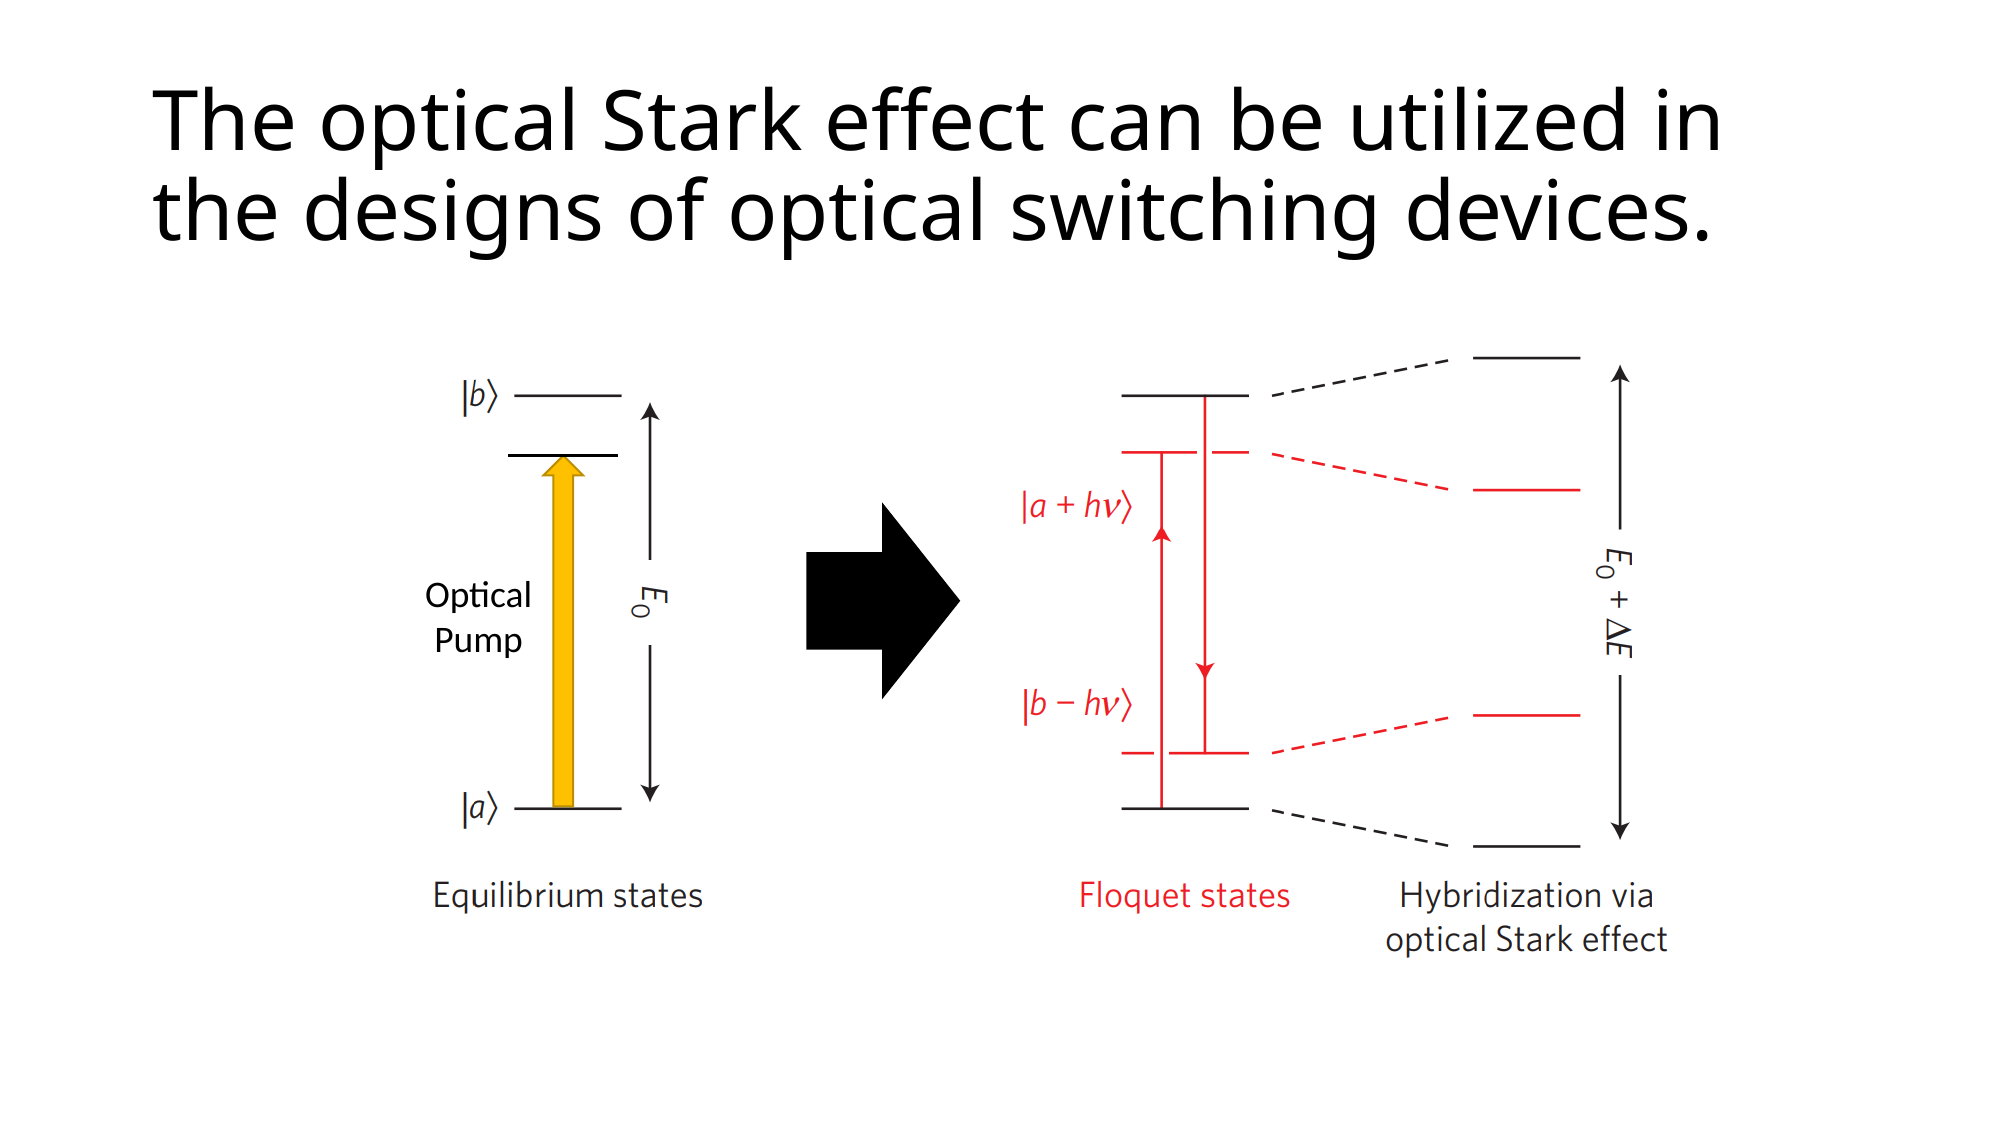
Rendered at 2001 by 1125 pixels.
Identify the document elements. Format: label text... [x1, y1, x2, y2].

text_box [378, 304, 743, 982]
title The optical Stark effect can be utilized in the designs of optical switching devices. [137, 59, 1863, 278]
text_box [806, 502, 961, 700]
picture [999, 304, 1691, 982]
